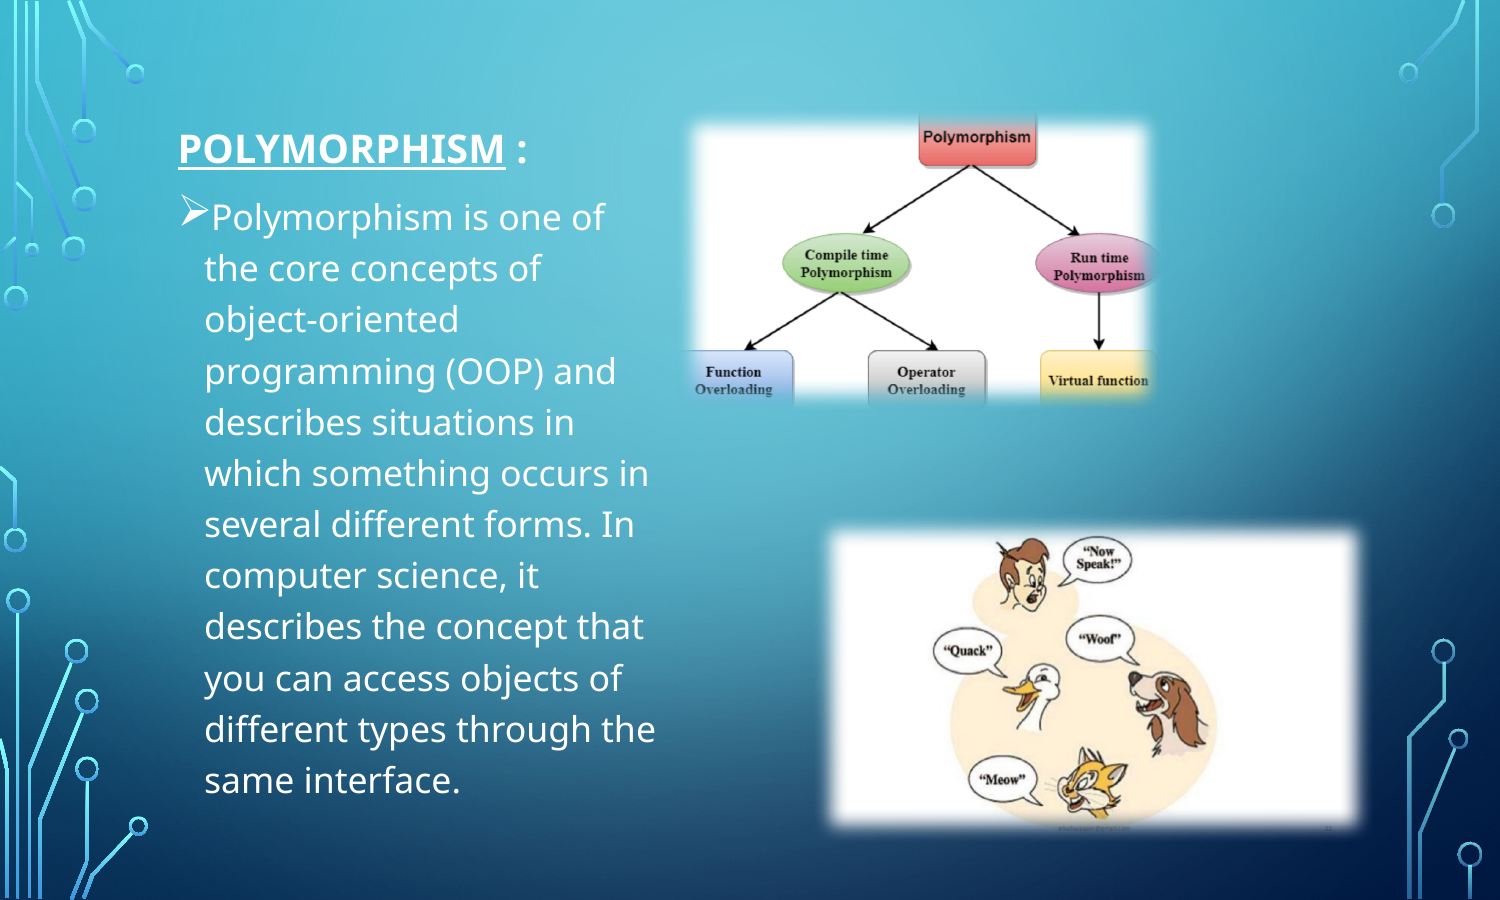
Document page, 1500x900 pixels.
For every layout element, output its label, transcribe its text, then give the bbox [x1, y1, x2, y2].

picture [812, 512, 1376, 845]
list POLYMORPHISM : Polymorphism is one of the core concepts of object-oriented programming (OOP) and describes situations in which something occurs in several different forms. In computer science, it describes the concept that you can access objects of different types through the same interface. [162, 107, 675, 819]
picture [674, 106, 1165, 413]
